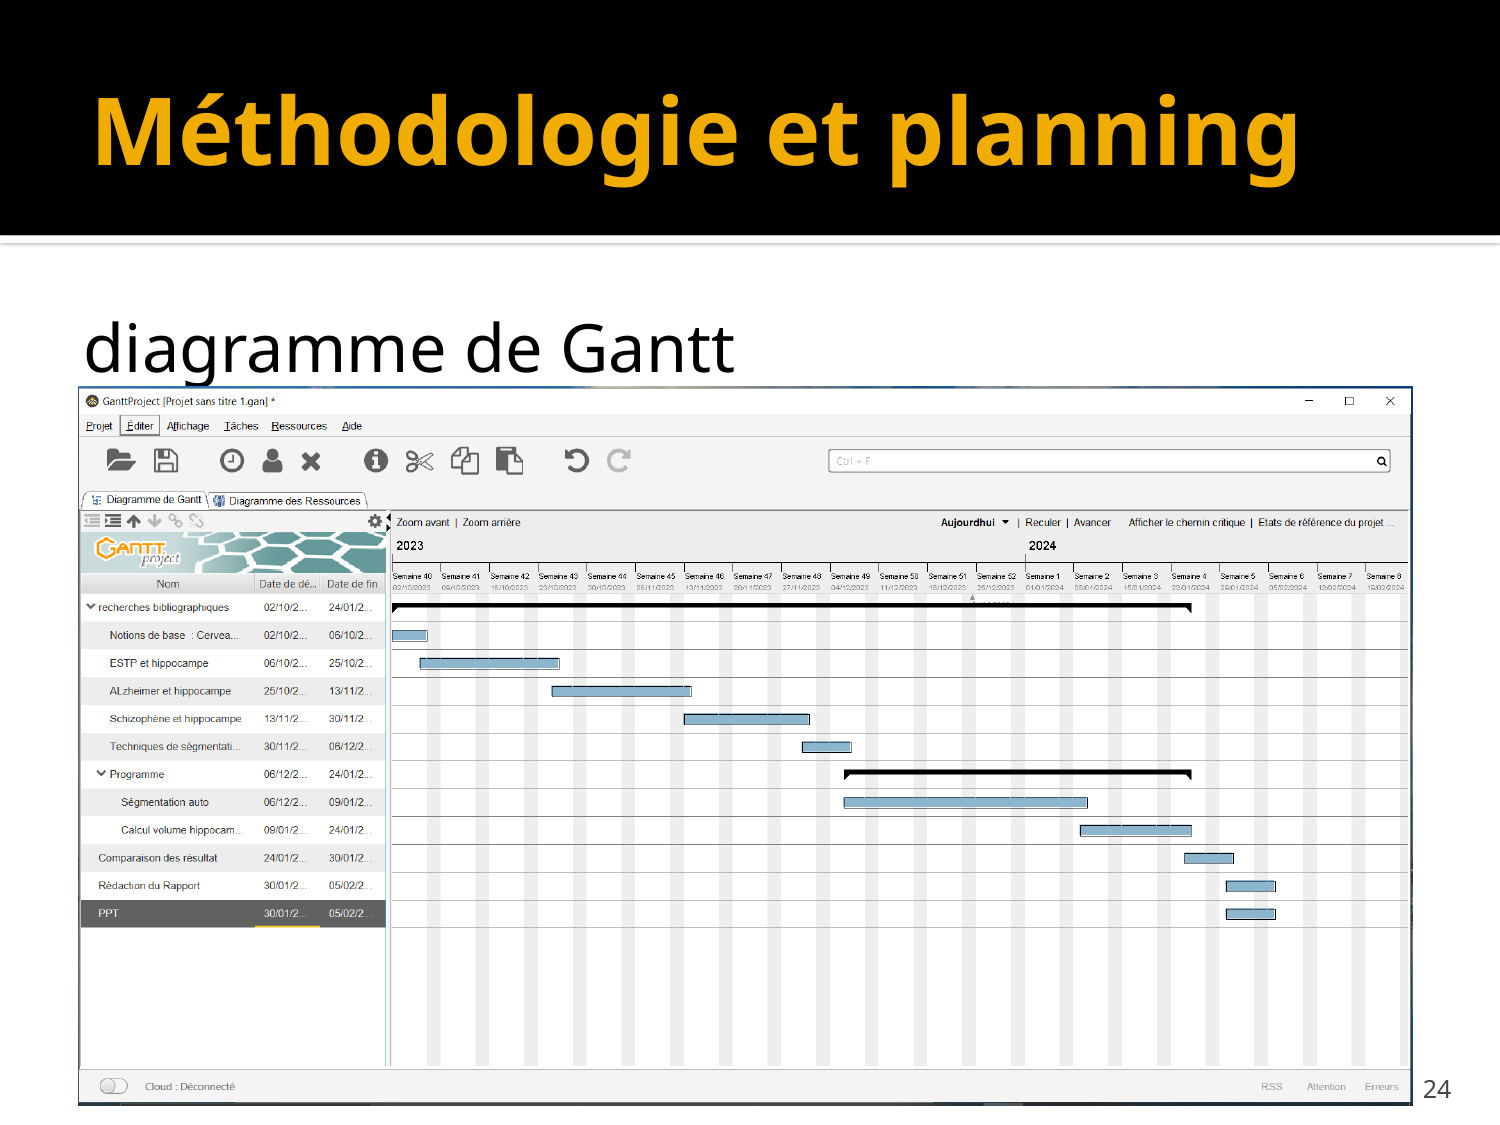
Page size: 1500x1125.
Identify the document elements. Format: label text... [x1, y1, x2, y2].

list diagramme de Gantt [75, 291, 1425, 1050]
slide_number 24 [1417, 1062, 1467, 1108]
title Méthodologie et planning [75, 25, 1425, 231]
picture [78, 386, 1413, 1106]
